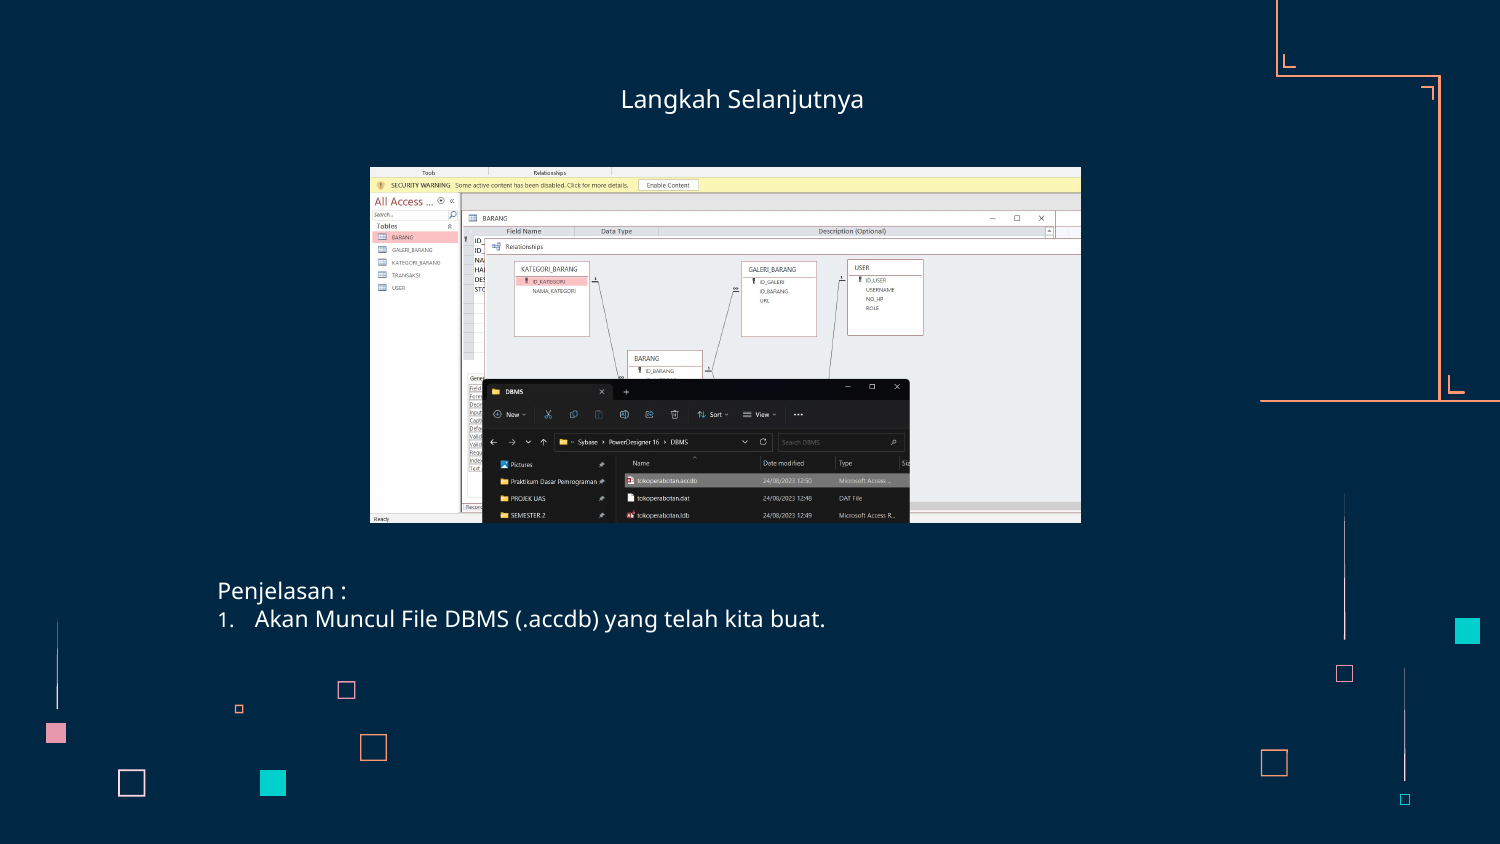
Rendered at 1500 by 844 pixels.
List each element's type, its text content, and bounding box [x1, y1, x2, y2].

list Penjelasan : Akan Muncul File DBMS (.accdb) yang telah kita buat. [202, 561, 1284, 844]
picture [370, 166, 1081, 523]
text_box Langkah Selanjutnya [605, 76, 880, 122]
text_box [1260, 0, 1500, 402]
